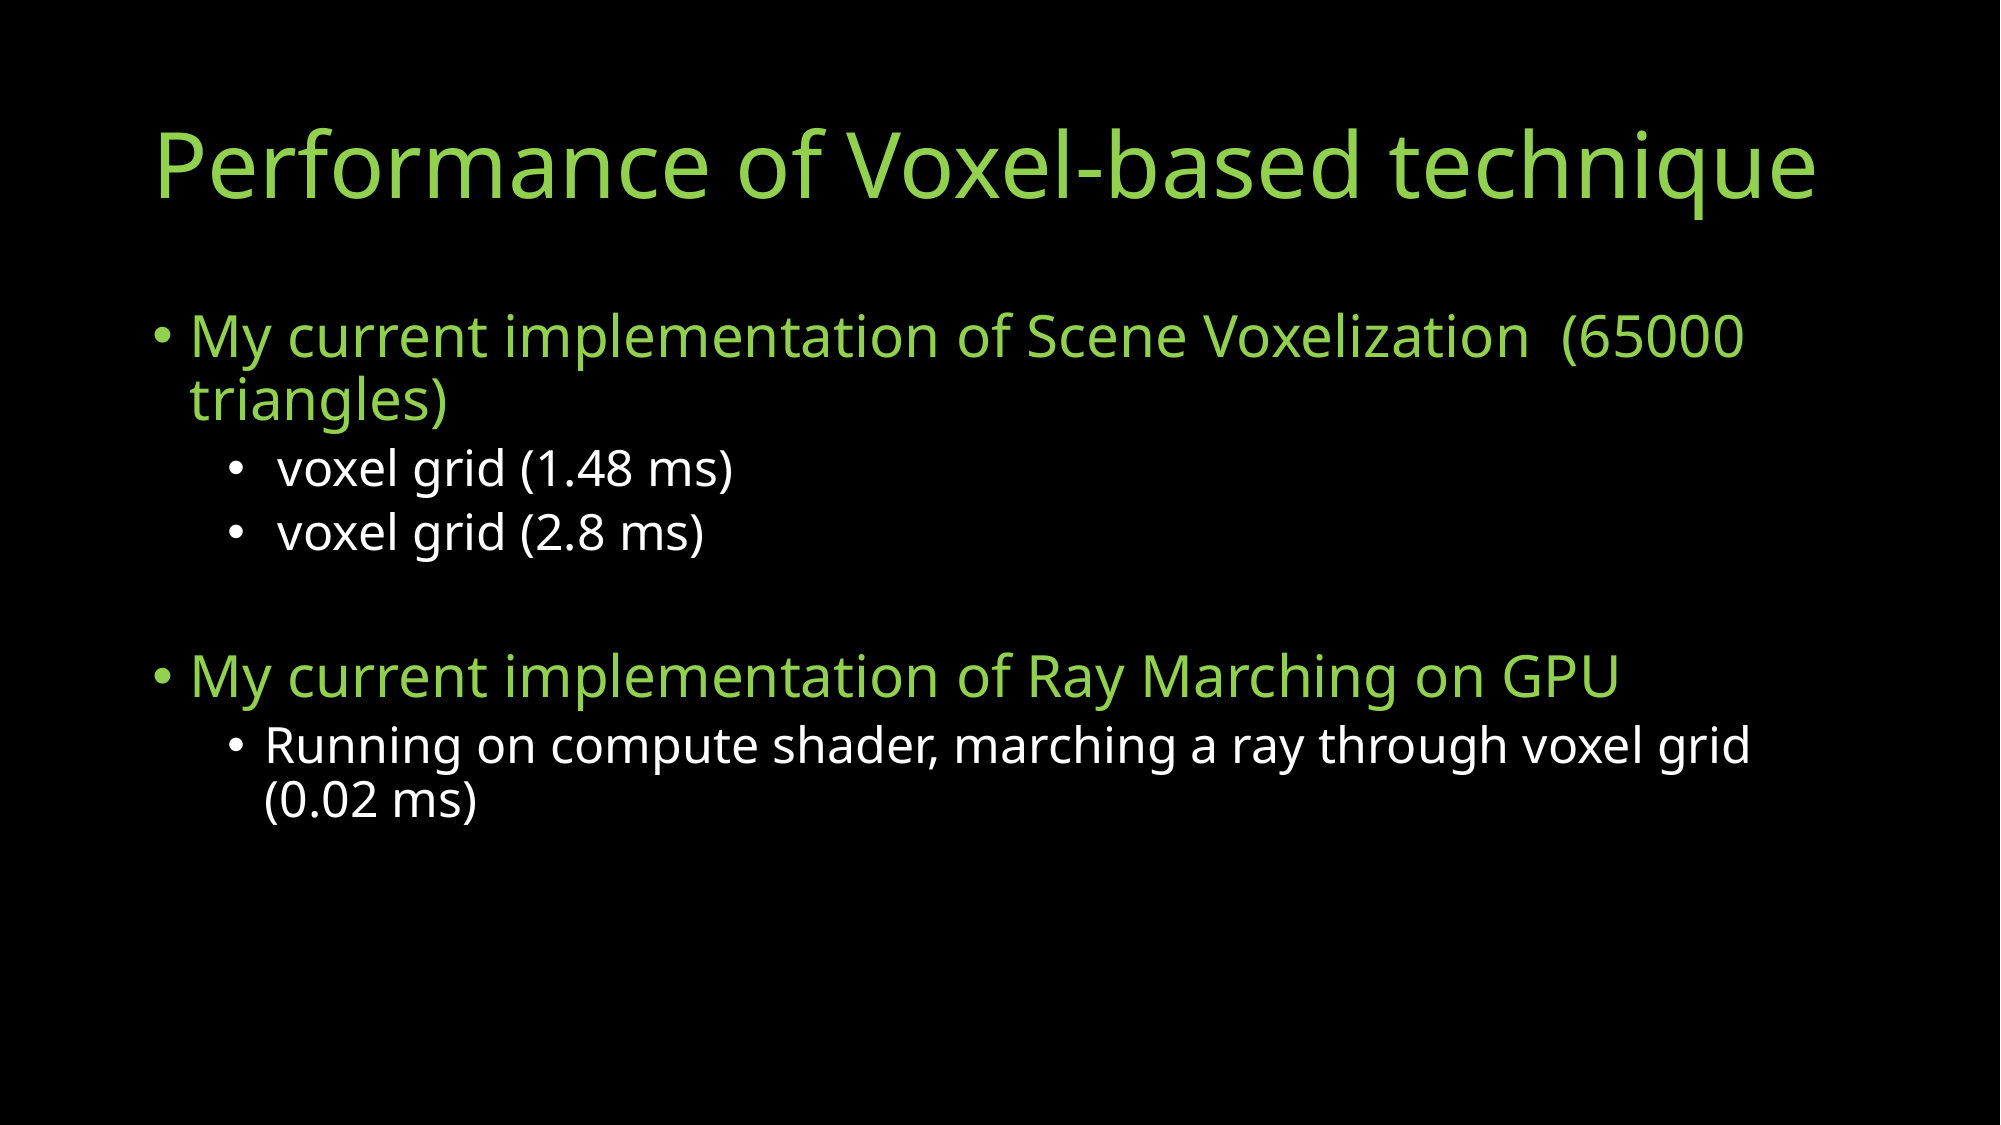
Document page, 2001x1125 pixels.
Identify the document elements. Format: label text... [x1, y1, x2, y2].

title Performance of Voxel-based technique [137, 59, 1863, 278]
